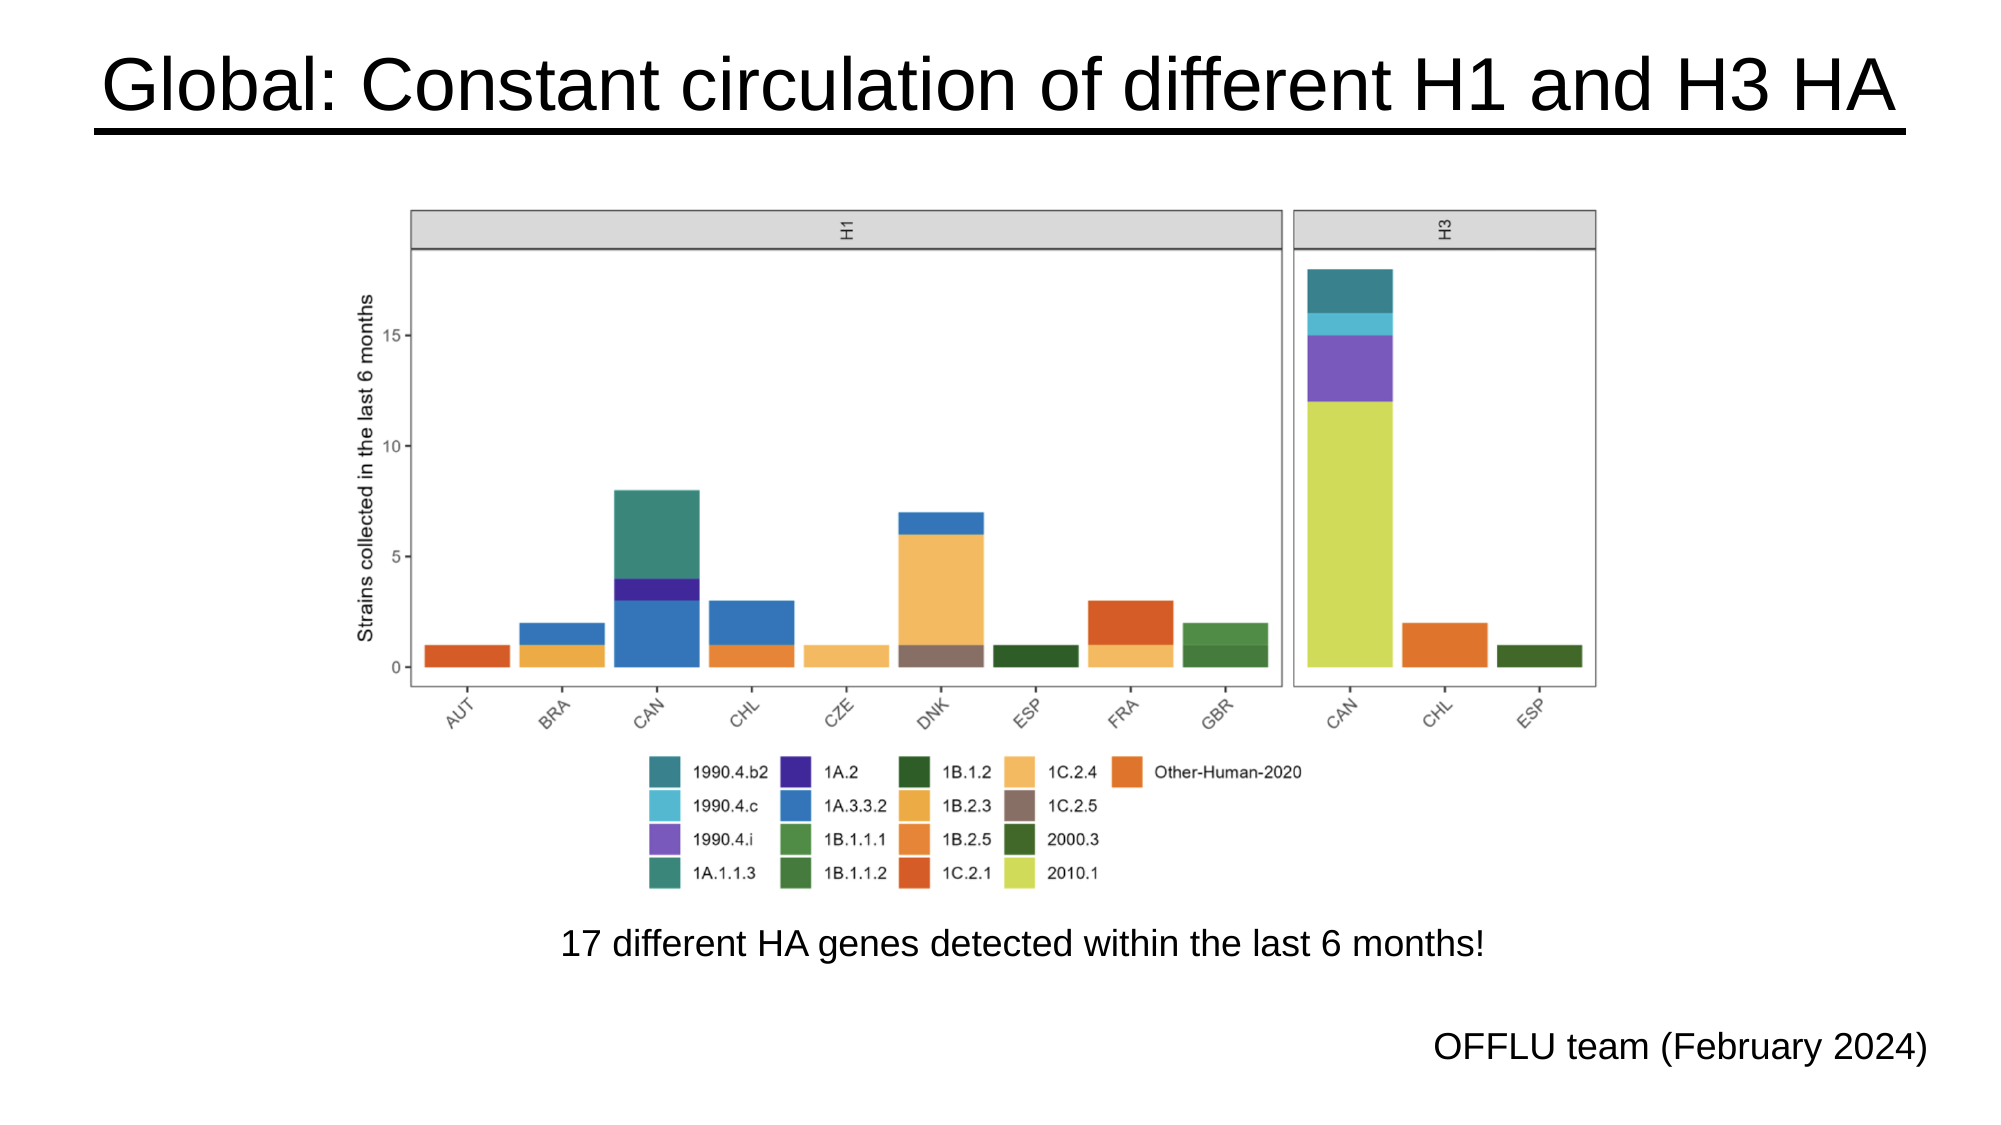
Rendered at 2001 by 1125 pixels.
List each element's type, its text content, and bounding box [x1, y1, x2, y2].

picture [344, 174, 1621, 903]
text_box Global: Constant circulation of different H1 and H3 HA [101, 34, 1898, 126]
text_box 17 different HA genes detected within the last 6 months! [545, 911, 1501, 971]
text_box OFFLU team (February 2024) [1418, 1014, 1944, 1075]
